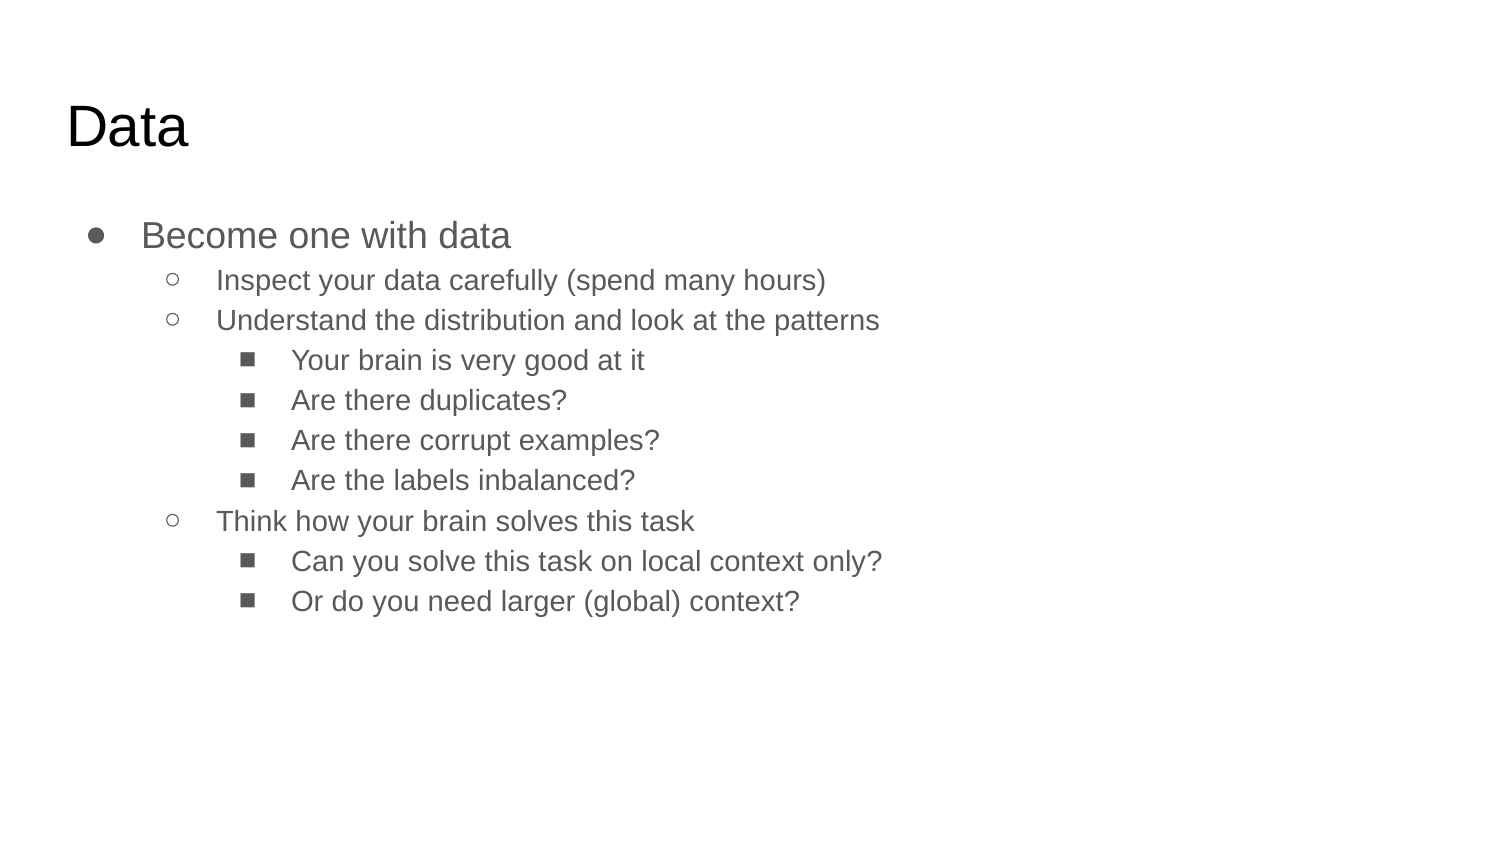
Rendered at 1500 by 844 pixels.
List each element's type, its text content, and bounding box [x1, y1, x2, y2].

title Data [51, 72, 1449, 167]
list Become one with data Inspect your data carefully (spend many hours) Understand the distribution and look at the patterns Your brain is very good at it Are there duplicates? Are there corrupt examples? Are the labels inbalanced? Think how your brain solves this task Can you solve this task on local context only? Or do you need larger (global) context? [51, 189, 1449, 750]
